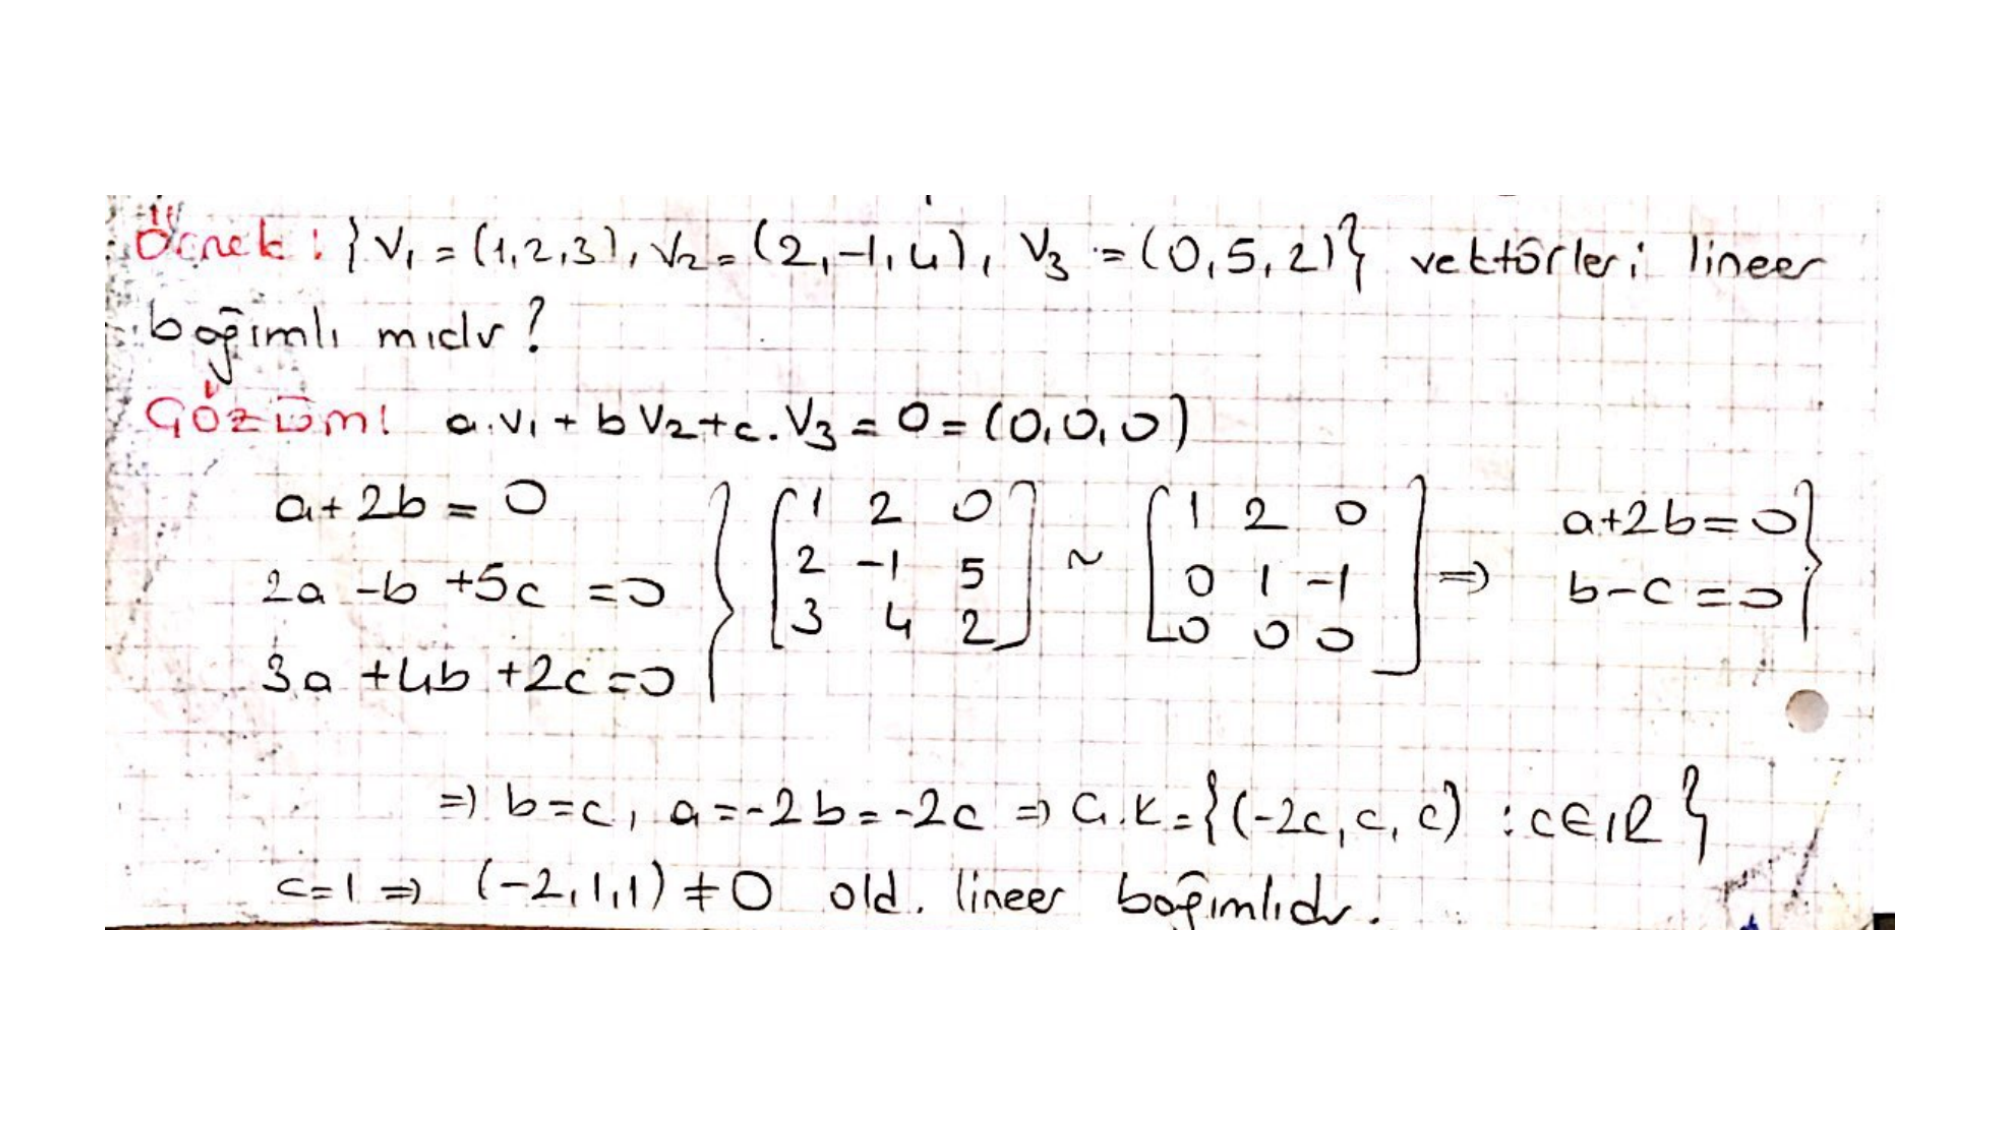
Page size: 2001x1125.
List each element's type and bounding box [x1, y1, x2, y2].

picture [105, 195, 1895, 930]
